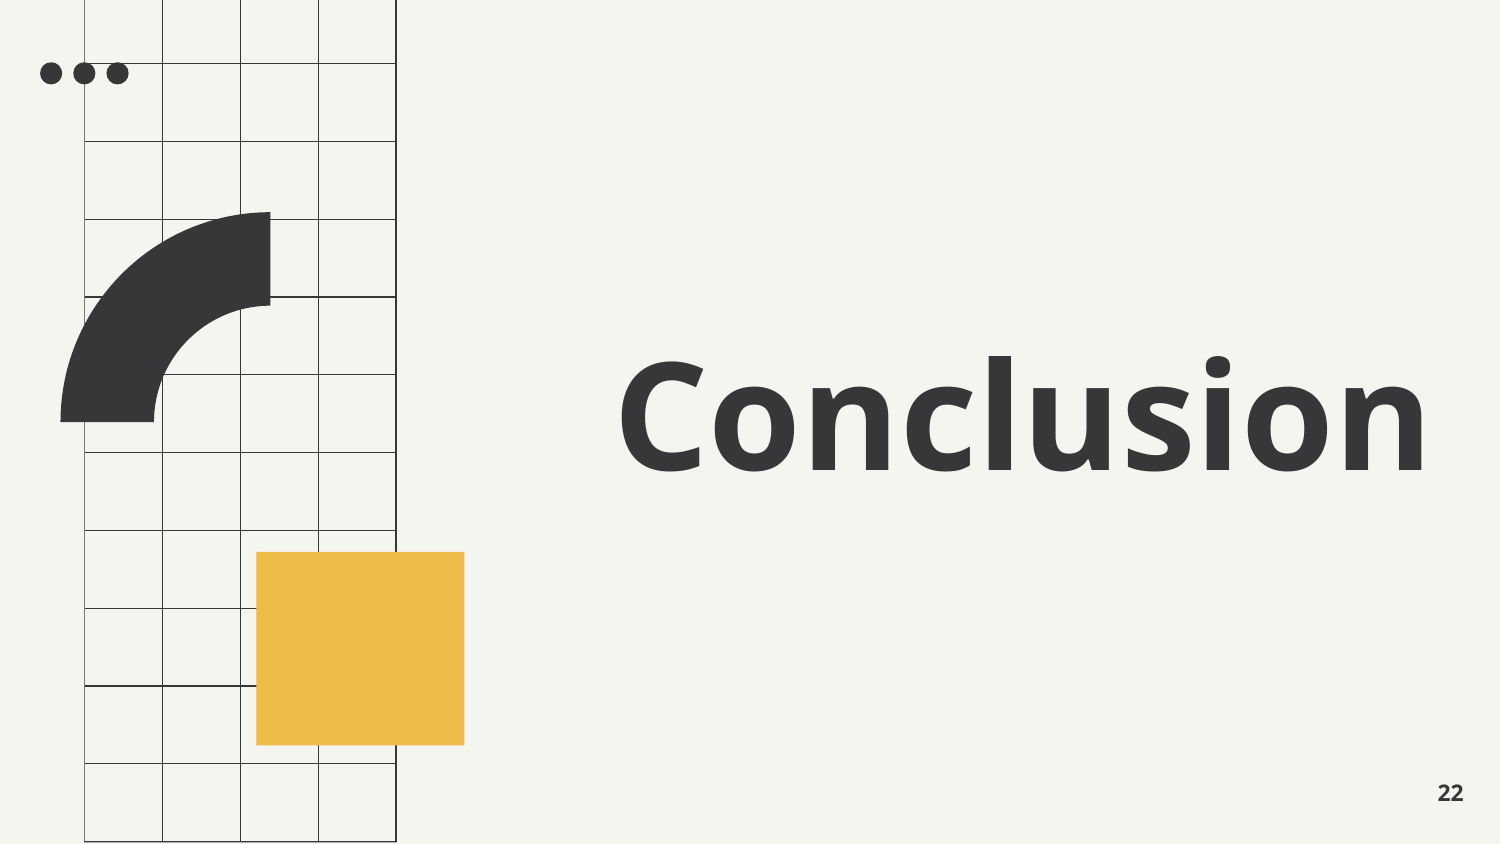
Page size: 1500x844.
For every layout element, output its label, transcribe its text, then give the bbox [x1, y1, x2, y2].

slide_number 22 [1374, 779, 1464, 809]
text_box [402, 551, 465, 746]
title Conclusion [613, 174, 1440, 504]
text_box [83, 0, 398, 843]
text_box [60, 338, 78, 423]
